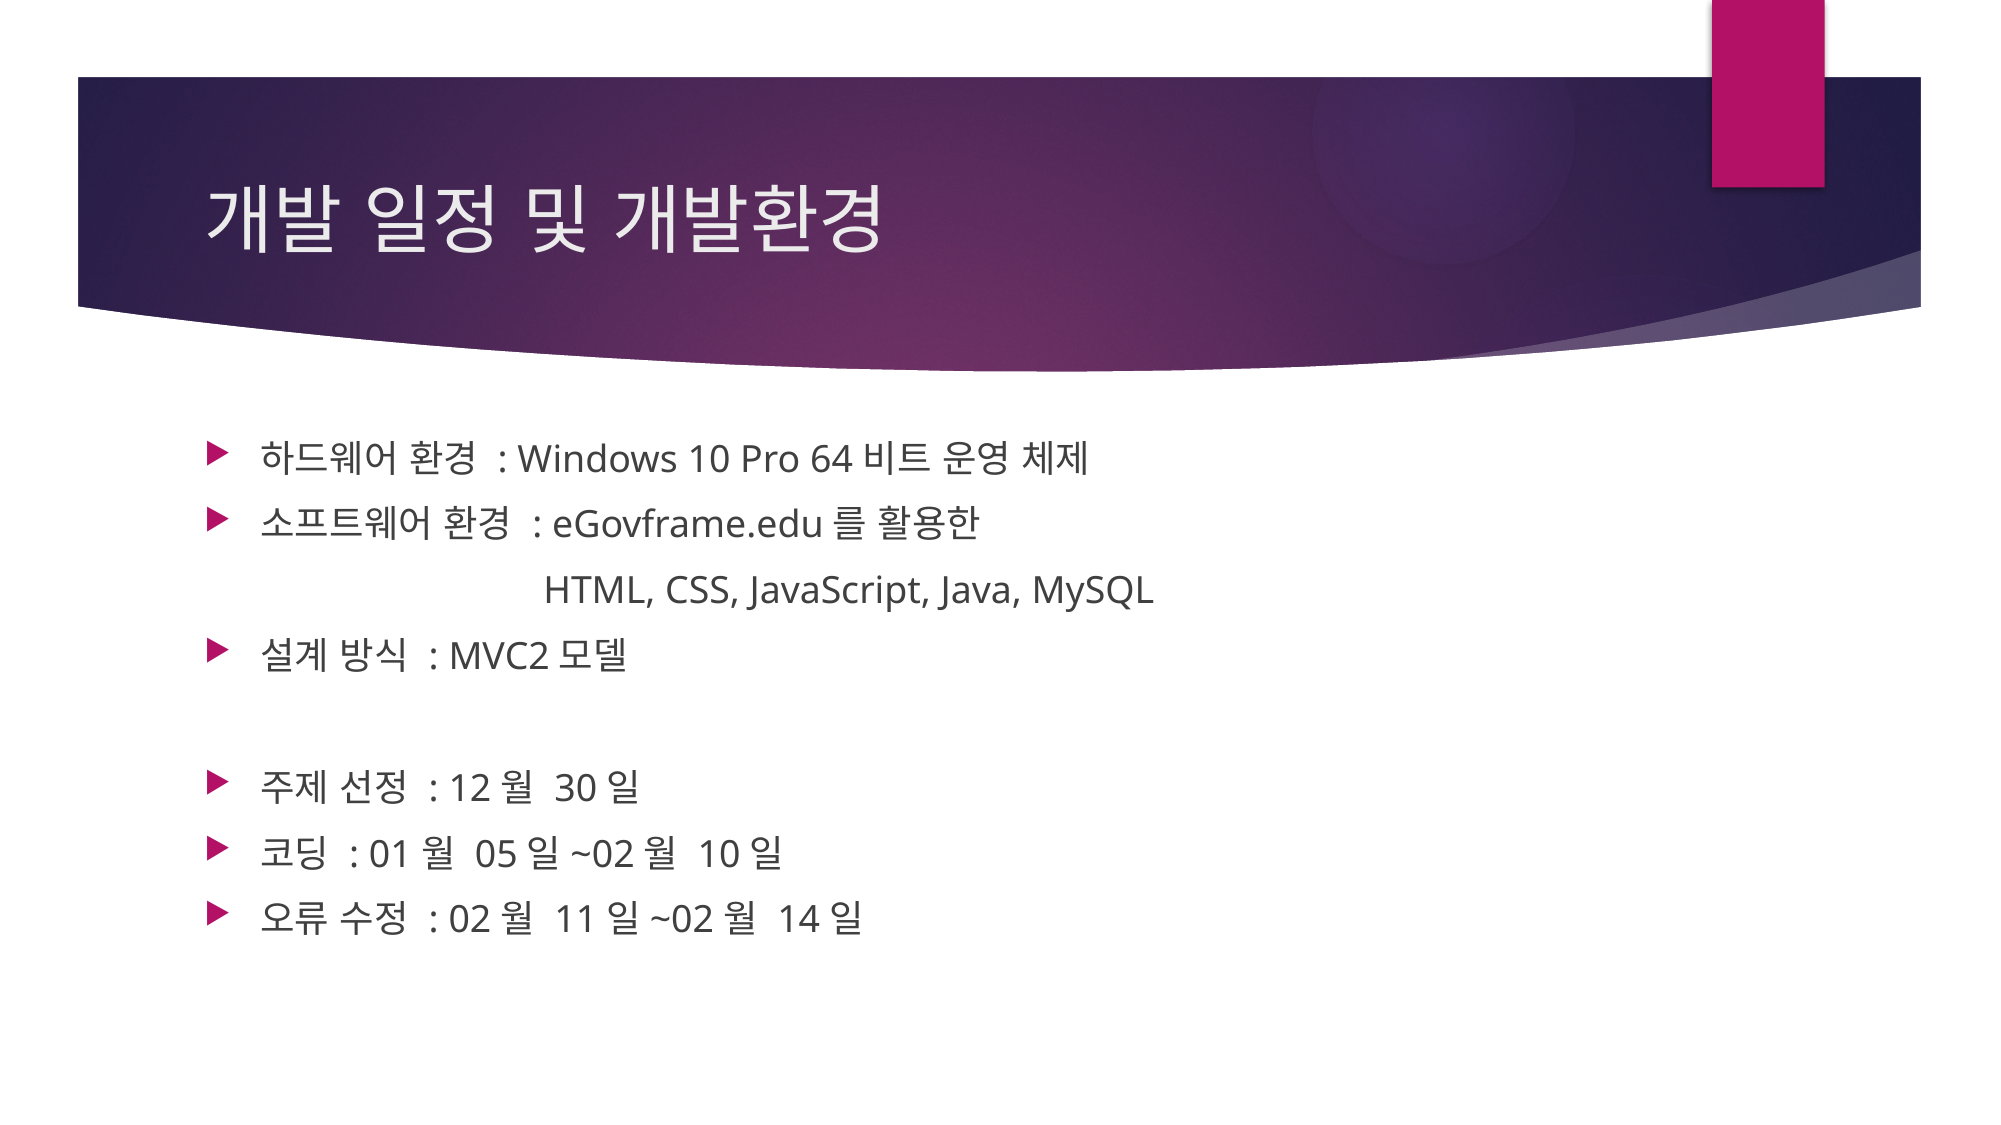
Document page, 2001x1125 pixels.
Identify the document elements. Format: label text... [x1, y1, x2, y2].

title 개발 일정 및 개발환경 [189, 159, 1627, 276]
list 하드웨어 환경 : Windows 10 Pro 64비트 운영 체제 소프트웨어 환경 : eGovframe.edu를 활용한 HTML, CSS, JavaScript, Java, MySQL 설계 방식 : MVC2모델 주제 선정 : 12월 30일 코딩 : 01월 05일~02월 10일 오류 수정 : 02월 11일~02월 14일 [189, 427, 1638, 988]
